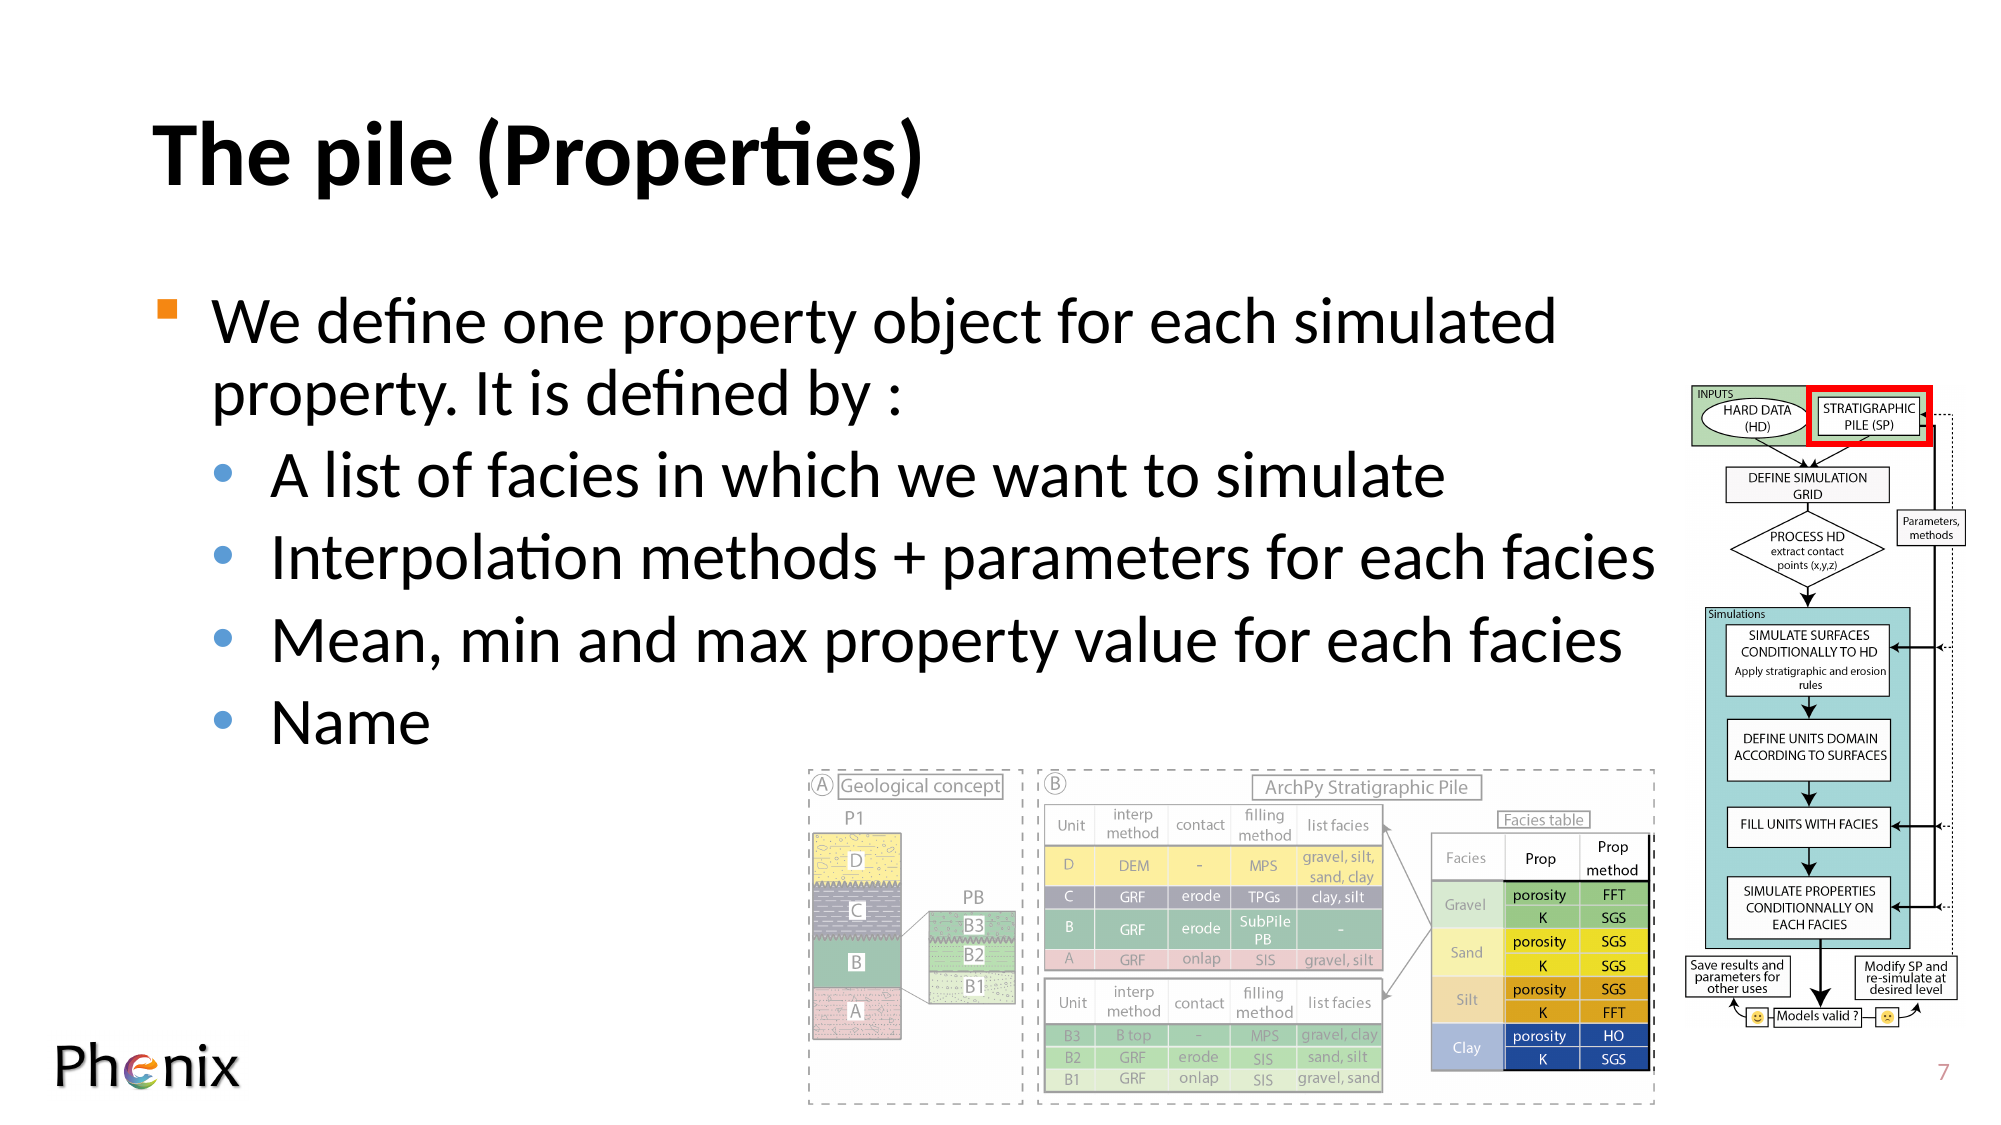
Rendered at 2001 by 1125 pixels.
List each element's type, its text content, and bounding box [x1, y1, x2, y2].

slide_number 7 [1791, 1040, 1966, 1101]
picture [47, 1030, 249, 1101]
list We define one property object for each simulated property. It is defined by : A list of facies in which we want to simulate Interpolation methods + parameters for each facies Mean, min and max property value for each facies Name [137, 278, 1731, 1014]
title The pile (Properties) [137, 59, 1863, 253]
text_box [808, 769, 1655, 1105]
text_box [1685, 385, 1966, 1028]
